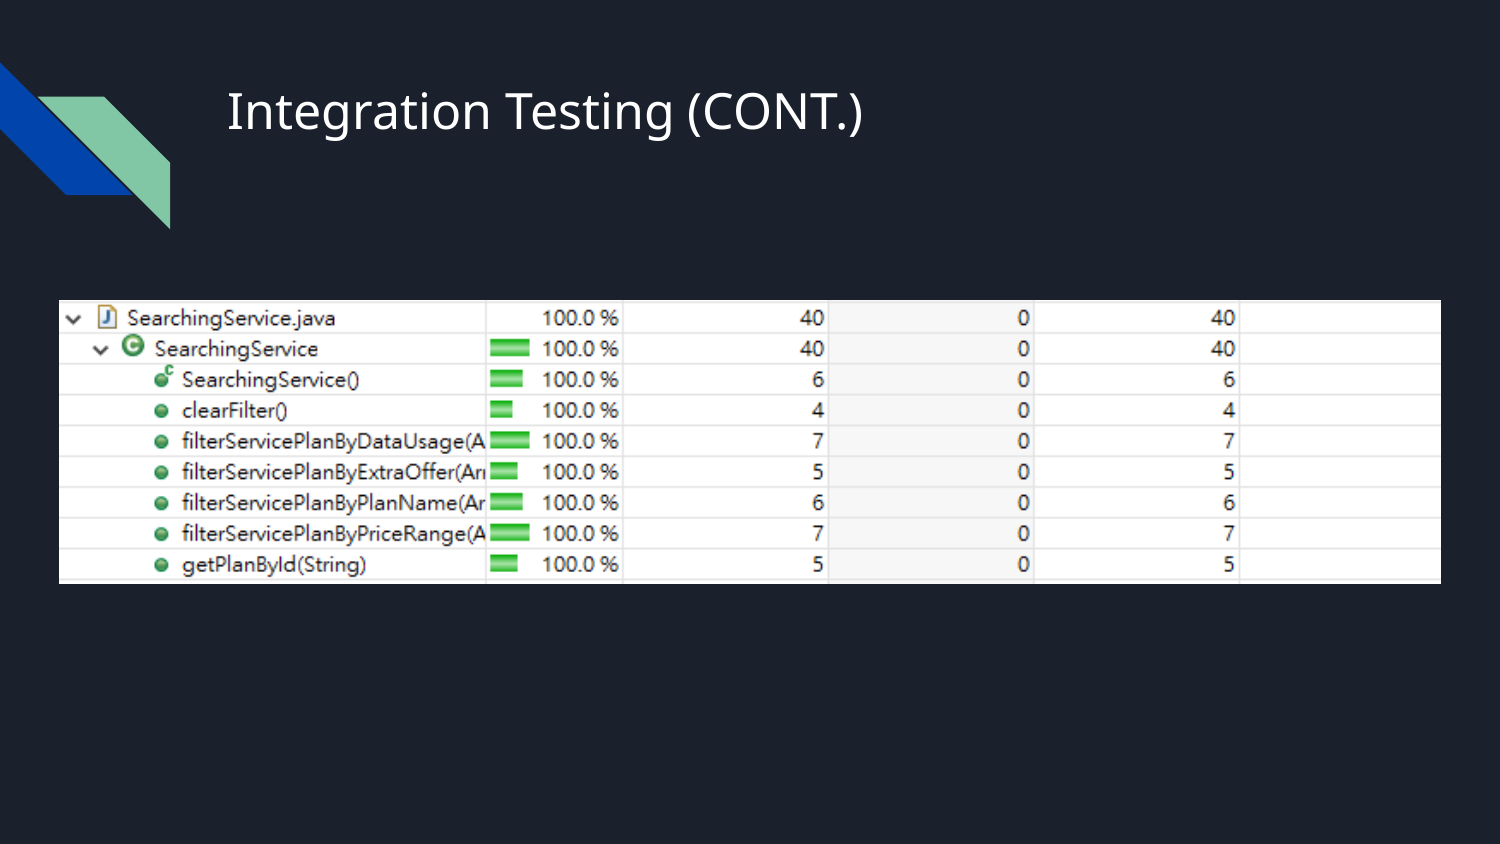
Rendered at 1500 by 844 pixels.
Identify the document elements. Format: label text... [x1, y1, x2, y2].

title Integration Testing (CONT.) [212, 64, 1368, 215]
picture [58, 299, 1442, 584]
